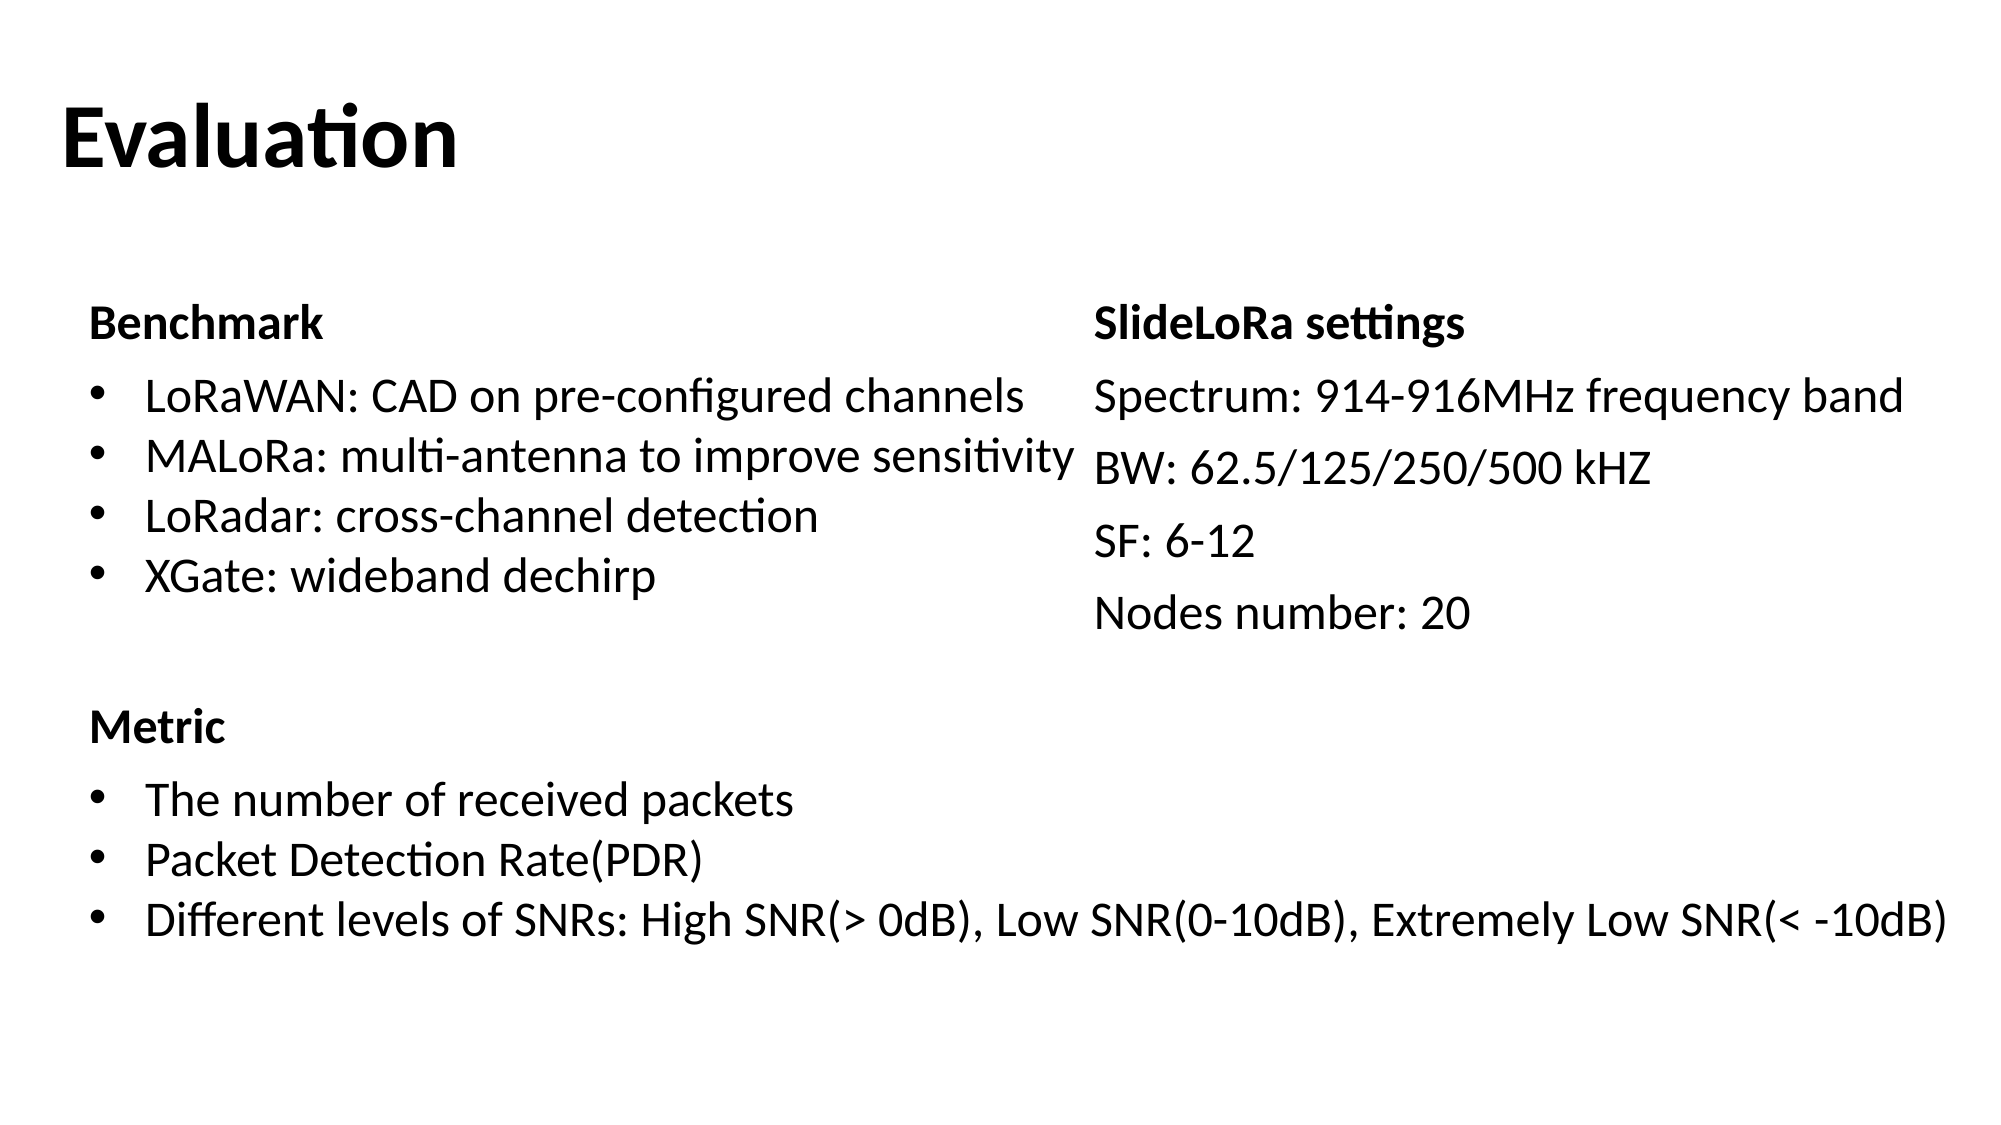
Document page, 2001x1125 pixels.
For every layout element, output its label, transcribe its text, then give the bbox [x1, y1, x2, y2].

text_box Benchmark LoRaWAN: CAD on pre-configured channels MALoRa: multi-antenna to improve sensitivity LoRadar: cross-channel detection XGate: wideband dechirp [74, 282, 1079, 610]
text_box SlideLoRa settings Spectrum: 914-916MHz frequency band BW: 62.5/125/250/500 kHZ SF: 6-12 Nodes number: 20 [1079, 282, 2000, 710]
title Evaluation [46, 29, 1772, 247]
